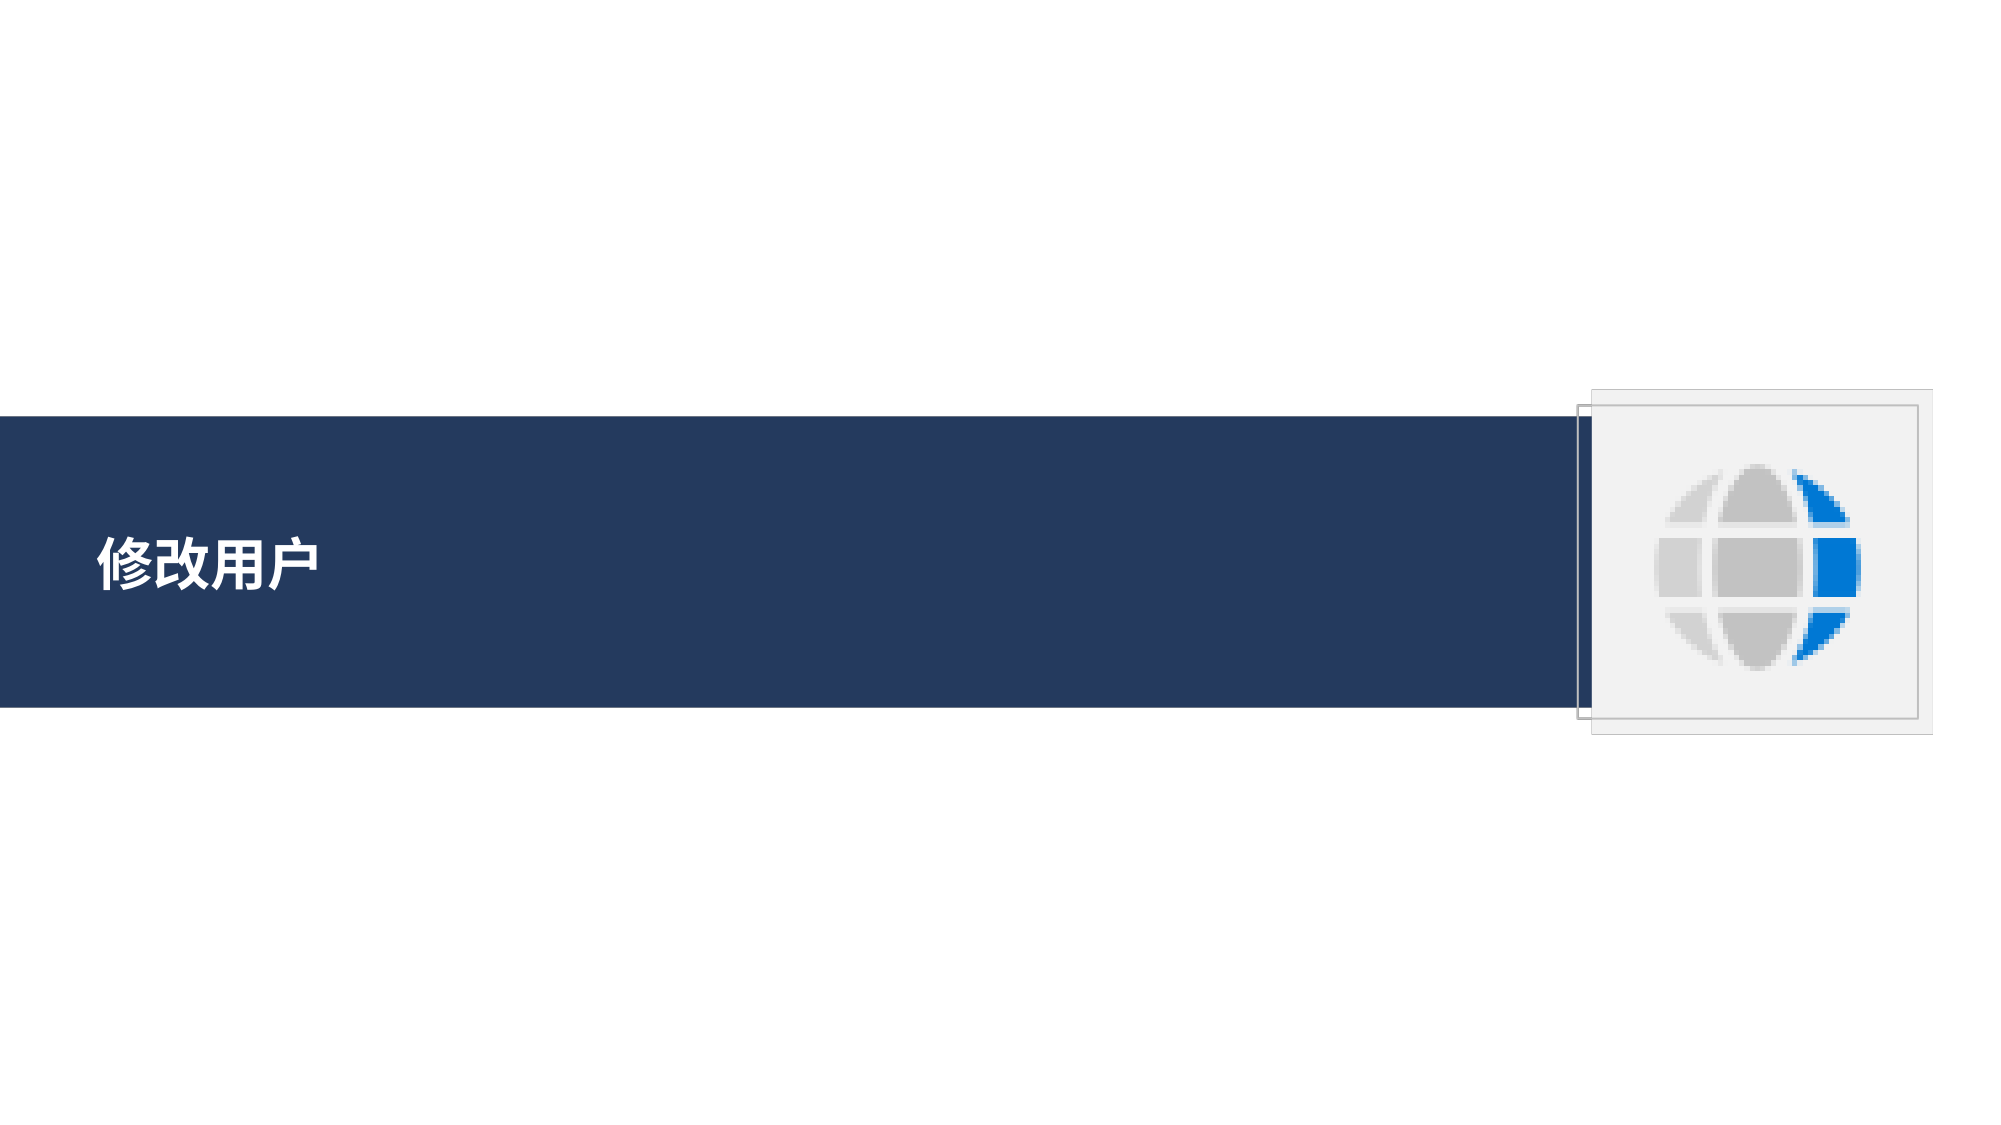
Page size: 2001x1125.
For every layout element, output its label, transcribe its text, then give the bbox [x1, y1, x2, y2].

title 修改用户 [96, 527, 1549, 598]
picture [0, 0, 2001, 1125]
